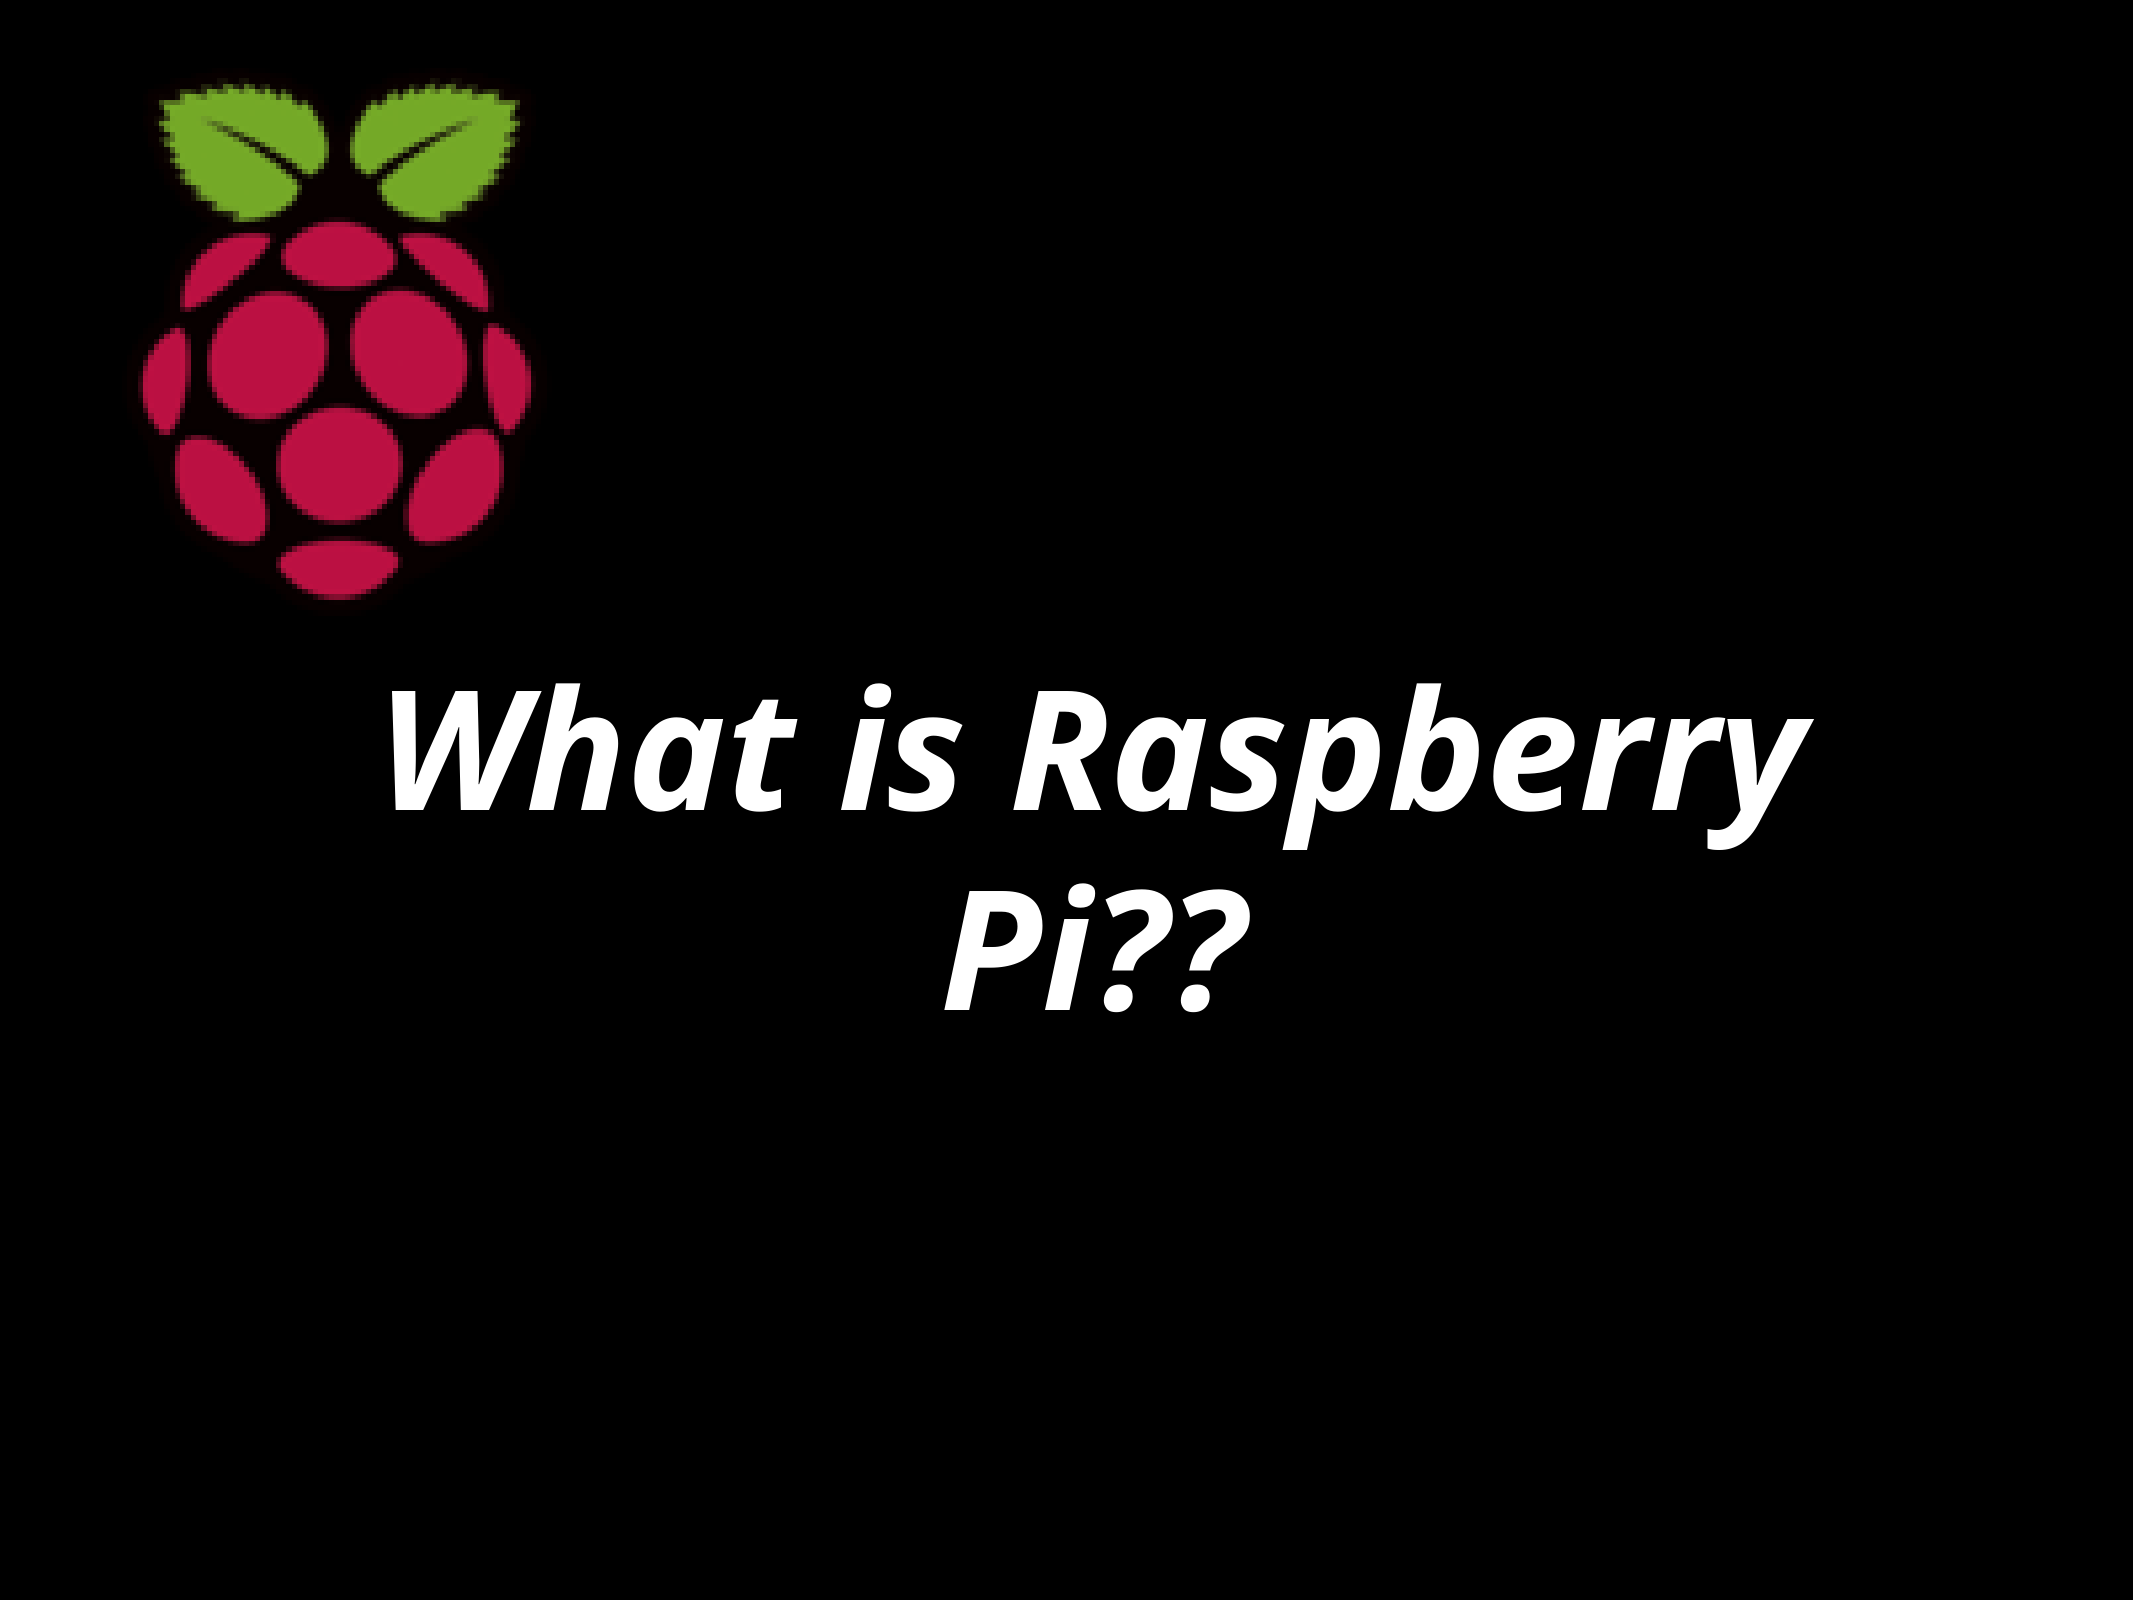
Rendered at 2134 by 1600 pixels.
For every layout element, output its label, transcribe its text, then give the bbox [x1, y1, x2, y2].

picture [0, 0, 680, 680]
list What is Raspberry Pi?? [208, 169, 1925, 1519]
